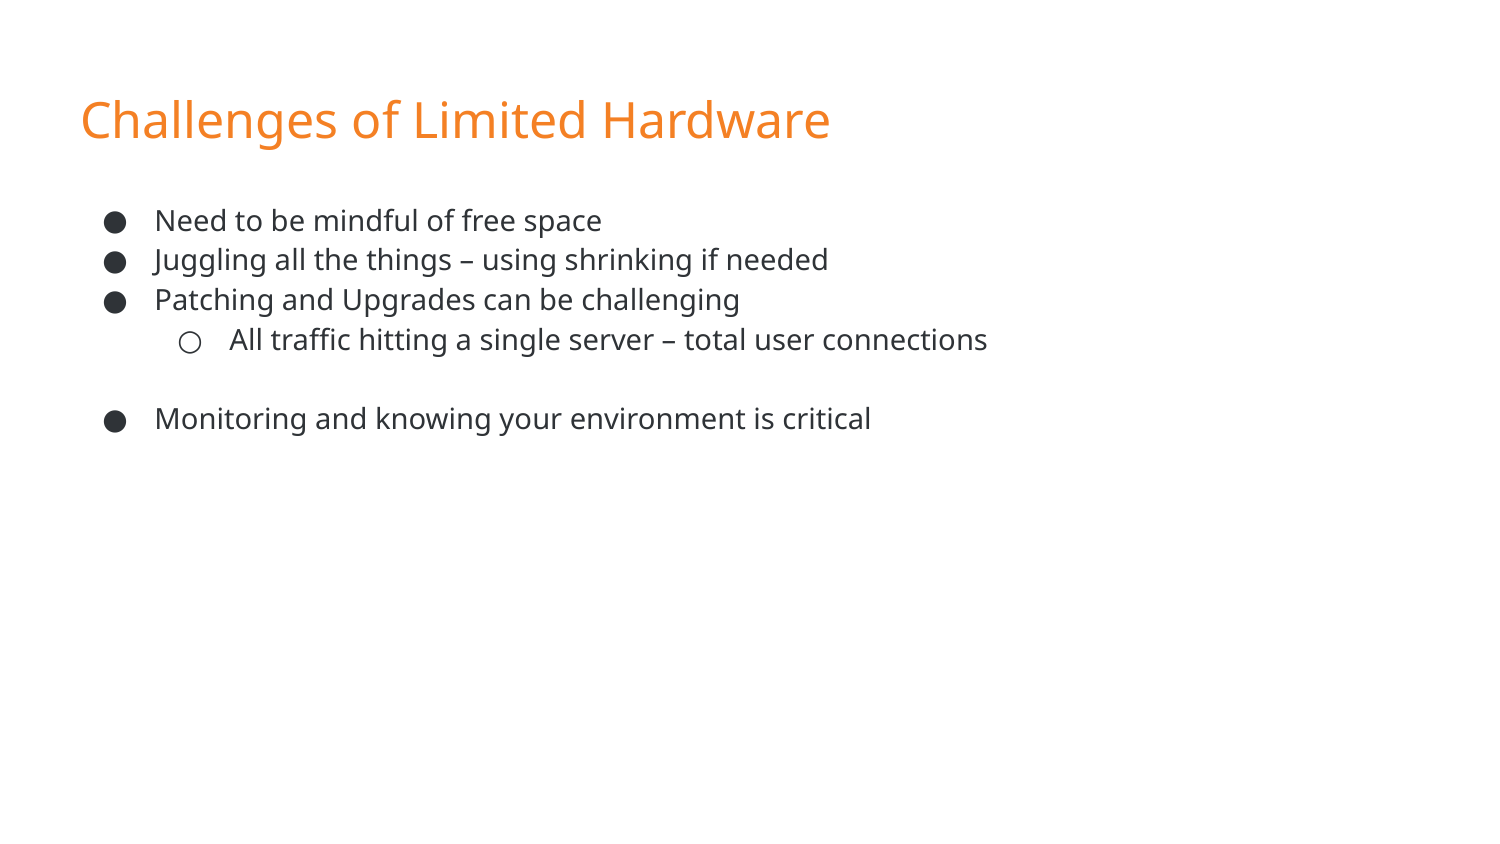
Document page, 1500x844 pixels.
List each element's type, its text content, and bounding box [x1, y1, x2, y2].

title Challenges of Limited Hardware [80, 88, 1032, 154]
list Need to be mindful of free space Juggling all the things – using shrinking if needed Patching and Upgrades can be challenging All traffic hitting a single server – total user connections Monitoring and knowing your environment is critical [79, 196, 1404, 709]
